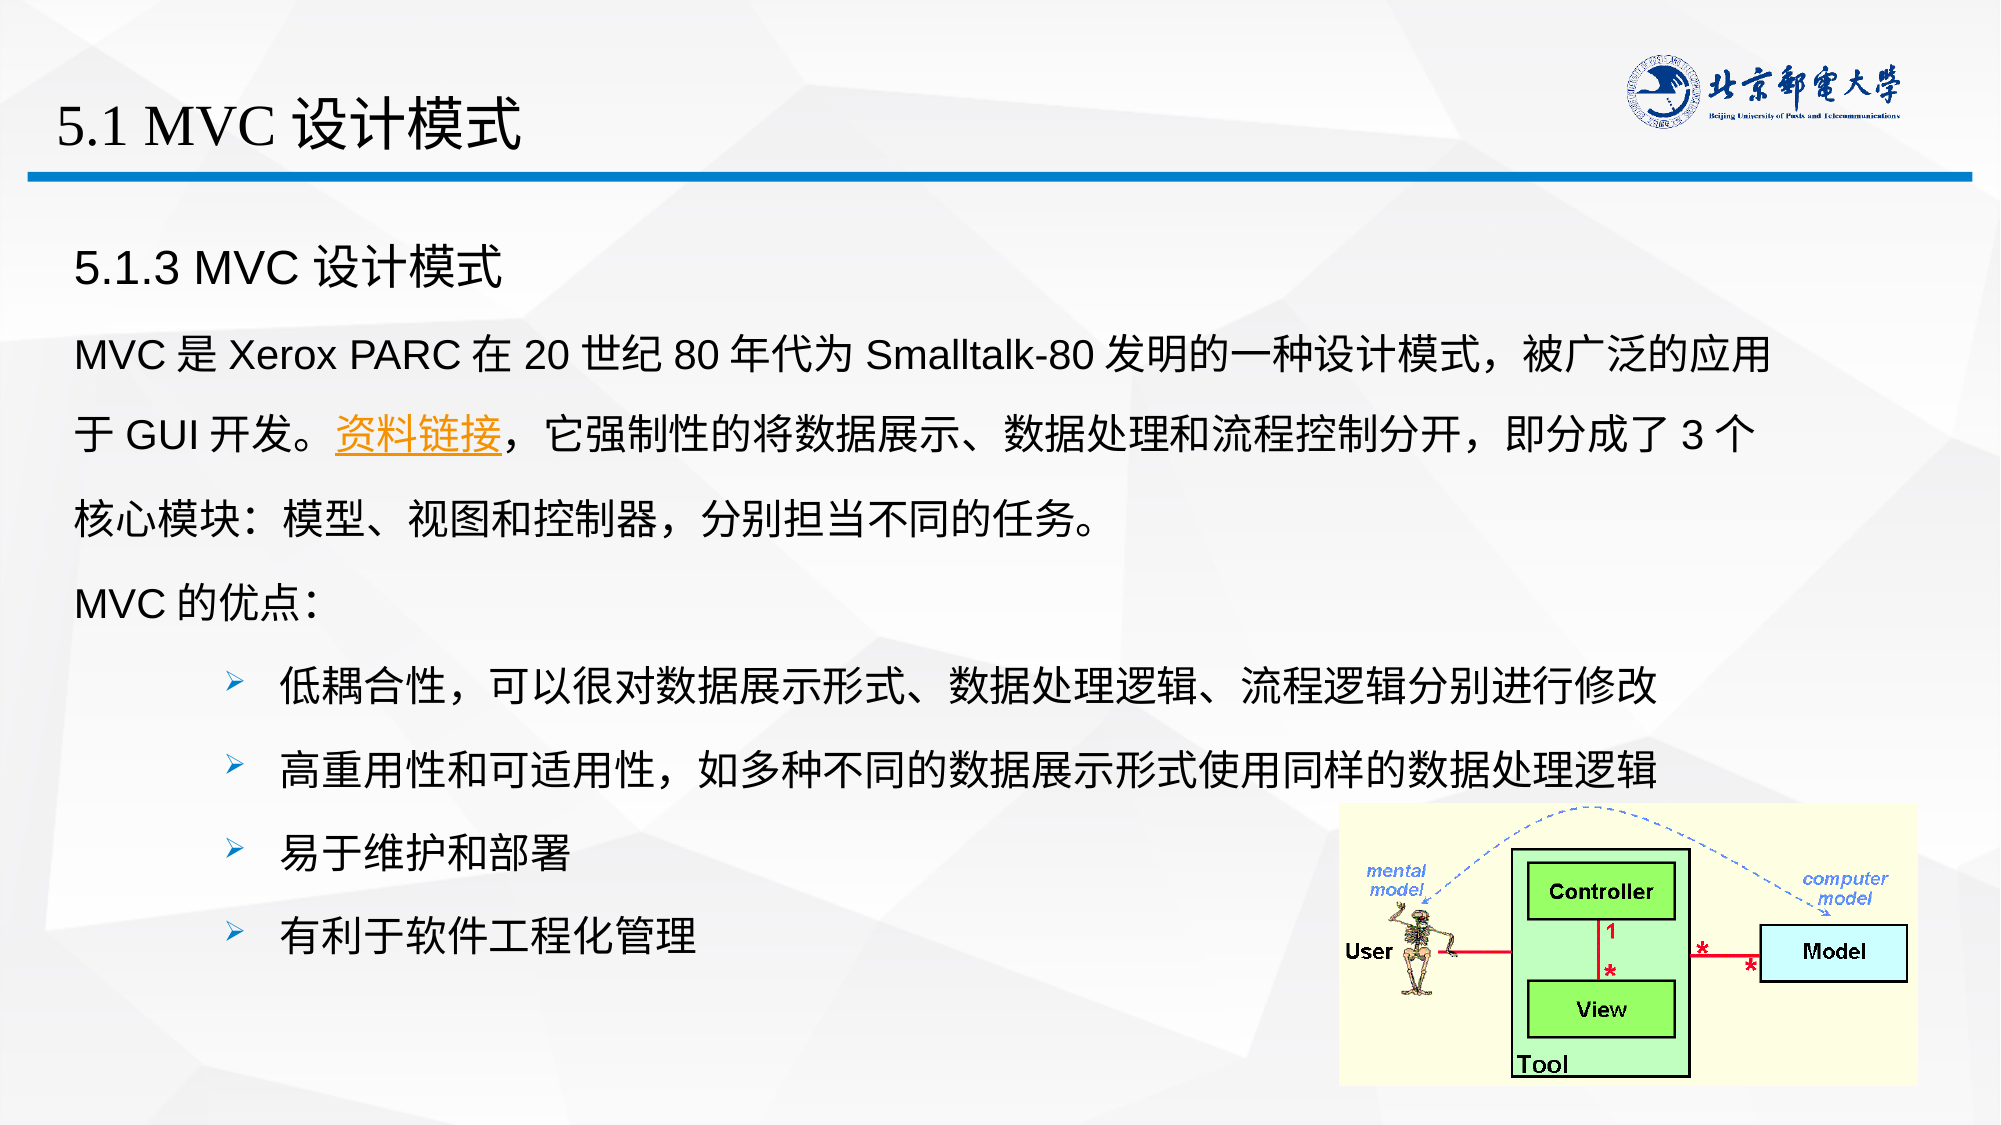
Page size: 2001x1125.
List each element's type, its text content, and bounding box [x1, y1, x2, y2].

picture [0, 0, 2000, 1125]
title 5.1 MVC设计模式 [41, 52, 1188, 200]
text_box 5.1.3 MVC设计模式 MVC是Xerox PARC在20世纪80年代为Smalltalk-80发明的一种设计模式，被广泛的应用于GUI开发。资料链接，它强制性的将数据展示、数据处理和流程控制分开，即分成了3个核心模块：模型、视图和控制器，分别担当不同的任务。 MVC的优点： 低耦合性，可以很对数据展示形式、数据处理逻辑、流程逻辑分别进行修改 高重用性和可适用性，如多种不同的数据展示形式使用同样的数据处理逻辑 易于维护和部署 有利于软件工程化管理 [40, 200, 1796, 1051]
